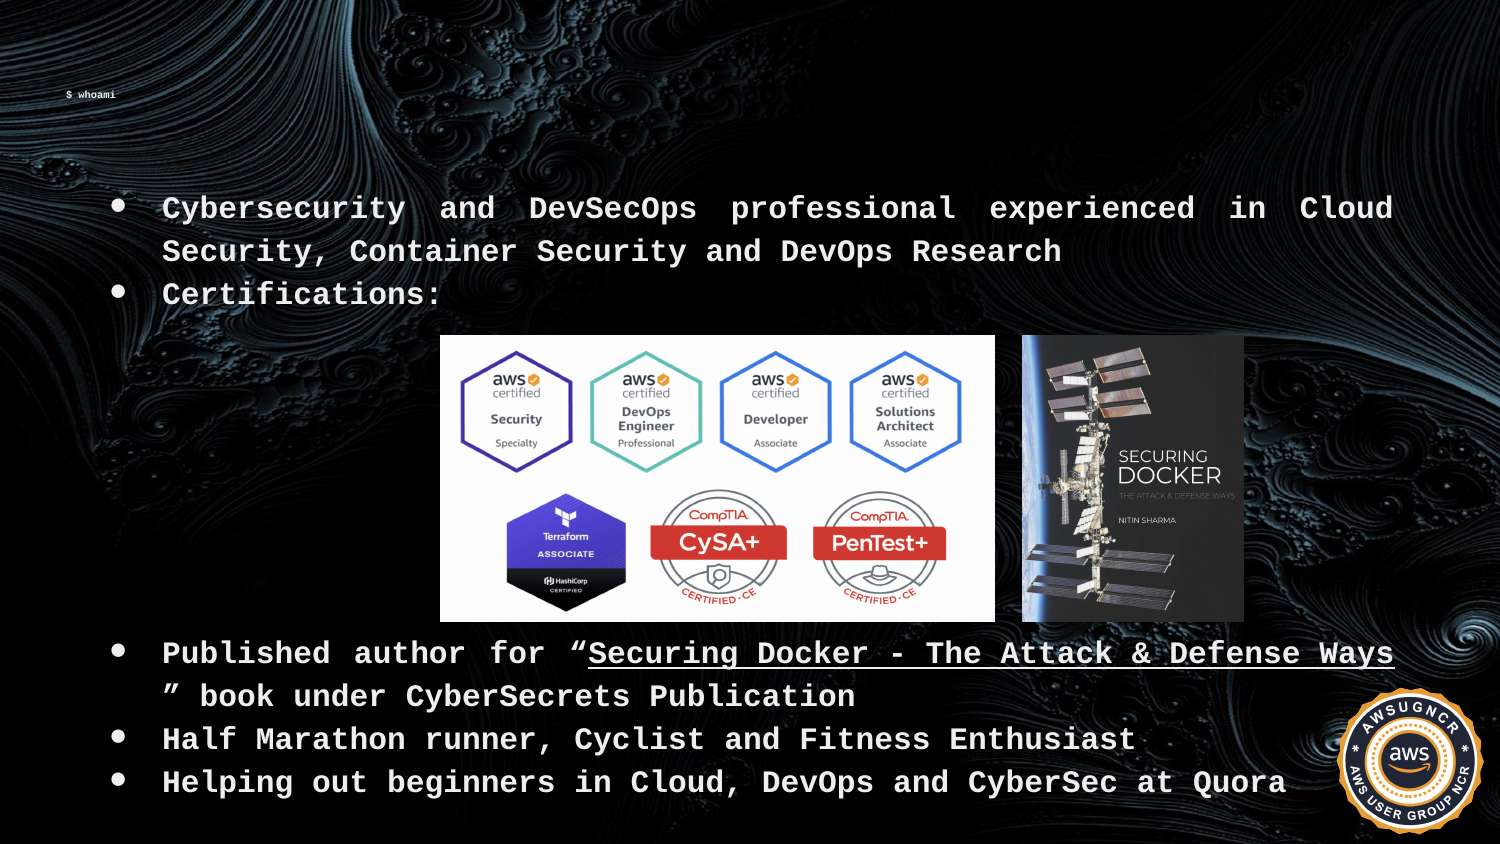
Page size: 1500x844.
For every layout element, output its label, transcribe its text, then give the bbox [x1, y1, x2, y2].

text_box Cybersecurity and DevSecOps professional experienced in Cloud Security, Container Security and DevOps Research Certifications: Published author for “Securing Docker - The Attack & Defense Ways” book under CyberSecrets Publication Half Marathon runner, Cyclist and Fitness Enthusiast Helping out beginners in Cloud, DevOps and CyberSec at Quora [72, 166, 1410, 815]
picture [0, 0, 1500, 844]
title $ whoami [51, 72, 1449, 167]
